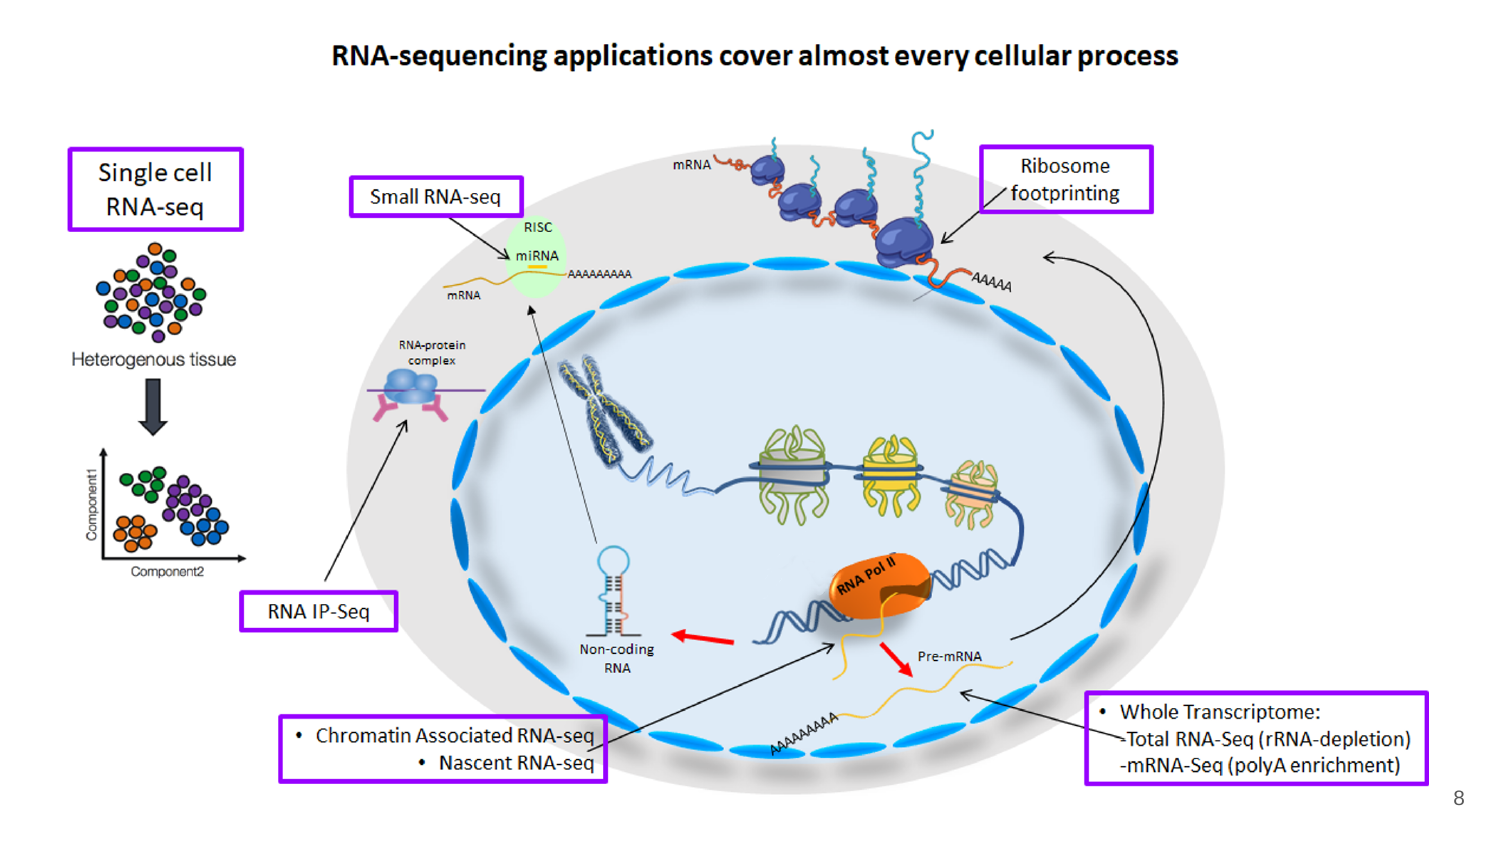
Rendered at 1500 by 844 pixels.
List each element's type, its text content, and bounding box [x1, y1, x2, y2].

picture [43, 26, 1429, 806]
slide_number ‹#› [1389, 764, 1480, 830]
